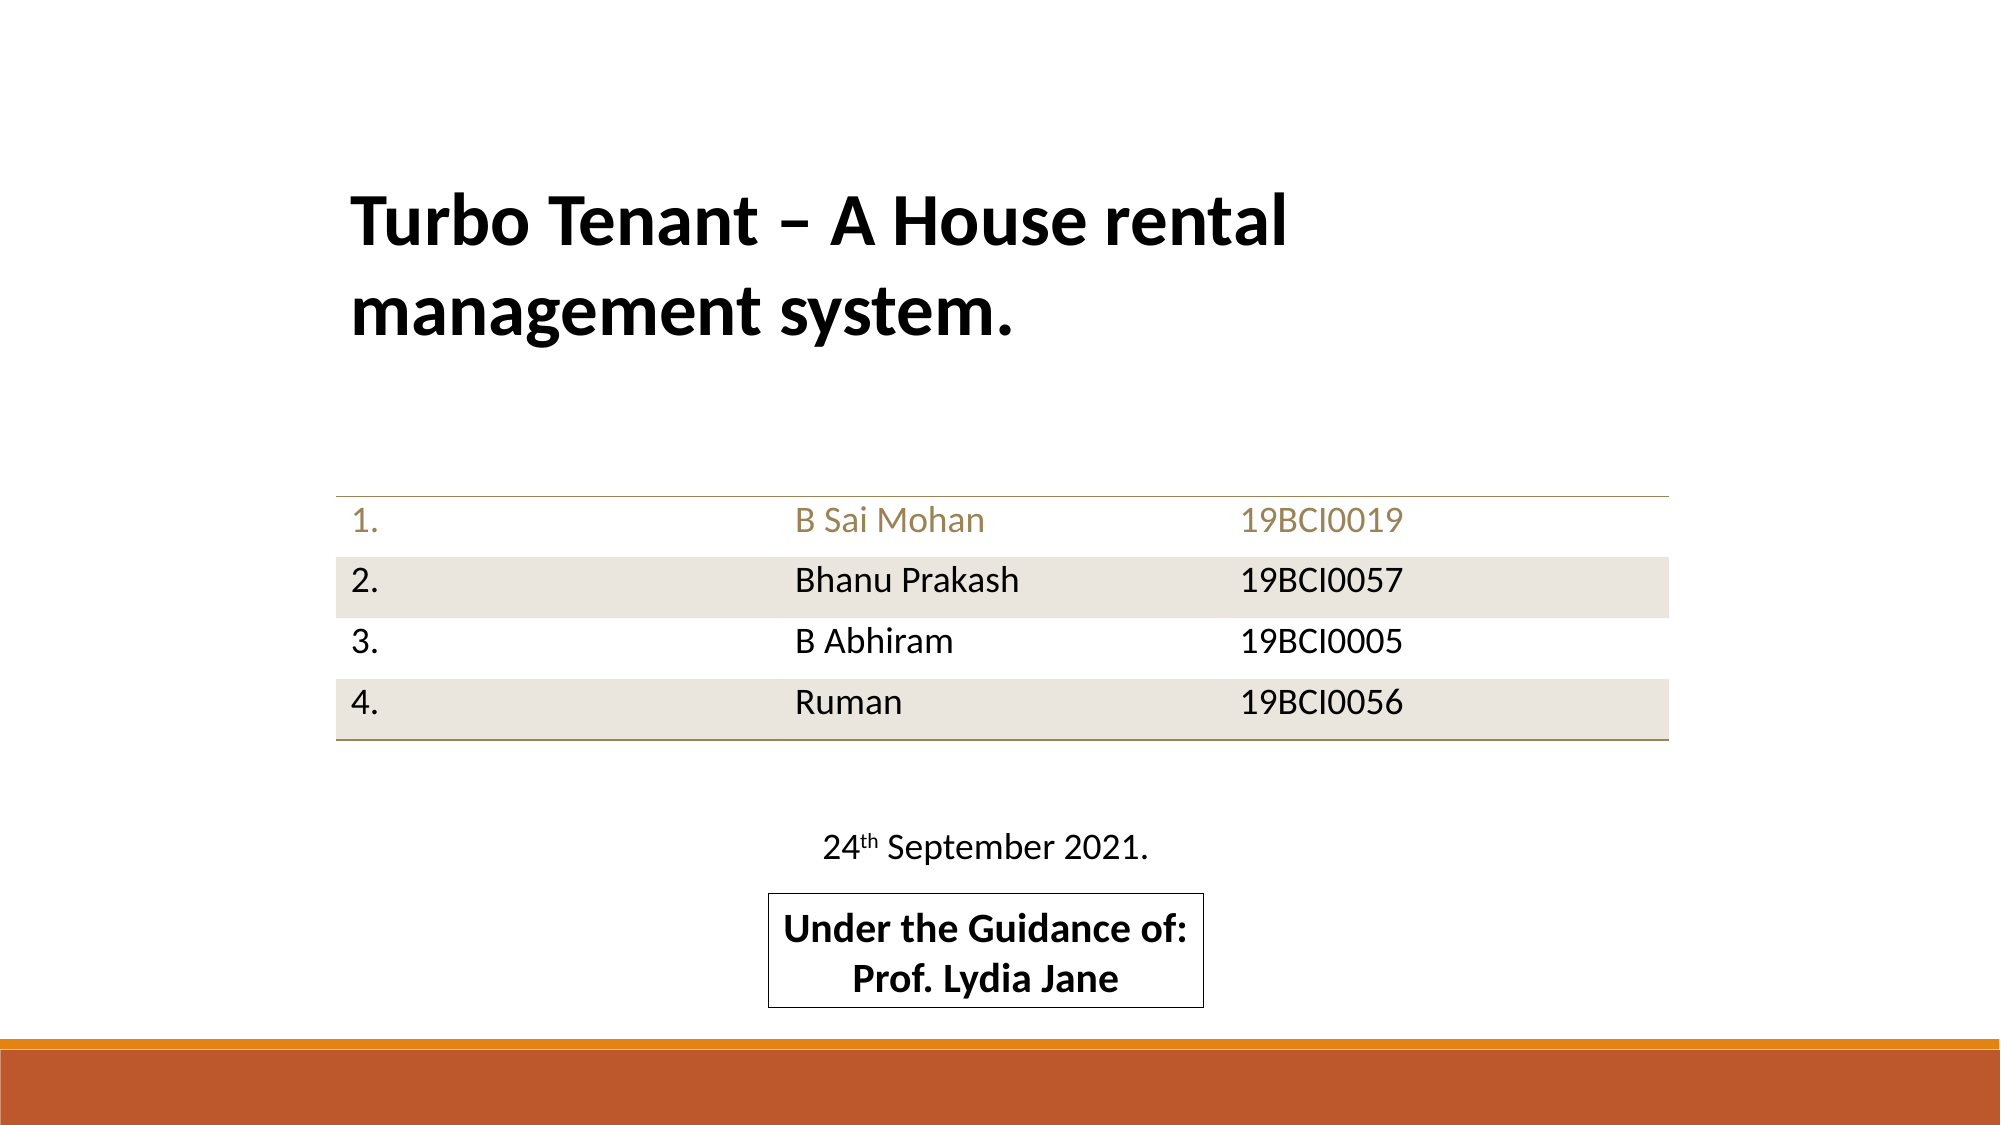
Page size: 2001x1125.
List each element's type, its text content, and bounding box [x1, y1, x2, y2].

table_cell Ruman [780, 679, 1225, 739]
table_cell B Abhiram [780, 618, 1225, 679]
text_box 24th September 2021. [807, 814, 1165, 875]
table_cell 2. [336, 557, 780, 618]
table_cell 3. [336, 618, 780, 679]
table_header 1. [336, 497, 780, 557]
table_cell 19BCI0057 [1225, 557, 1669, 618]
table_cell 4. [336, 679, 780, 739]
table_header 19BCI0019 [1225, 497, 1669, 557]
text_box Turbo Tenant – A House rental management system. [335, 163, 1621, 359]
table_cell 19BCI0056 [1225, 679, 1669, 739]
text_box Under the Guidance of: Prof. Lydia Jane [768, 893, 1204, 1008]
table_cell 19BCI0005 [1225, 618, 1669, 679]
table_header B Sai Mohan [780, 497, 1225, 557]
table_cell Bhanu Prakash [780, 557, 1225, 618]
